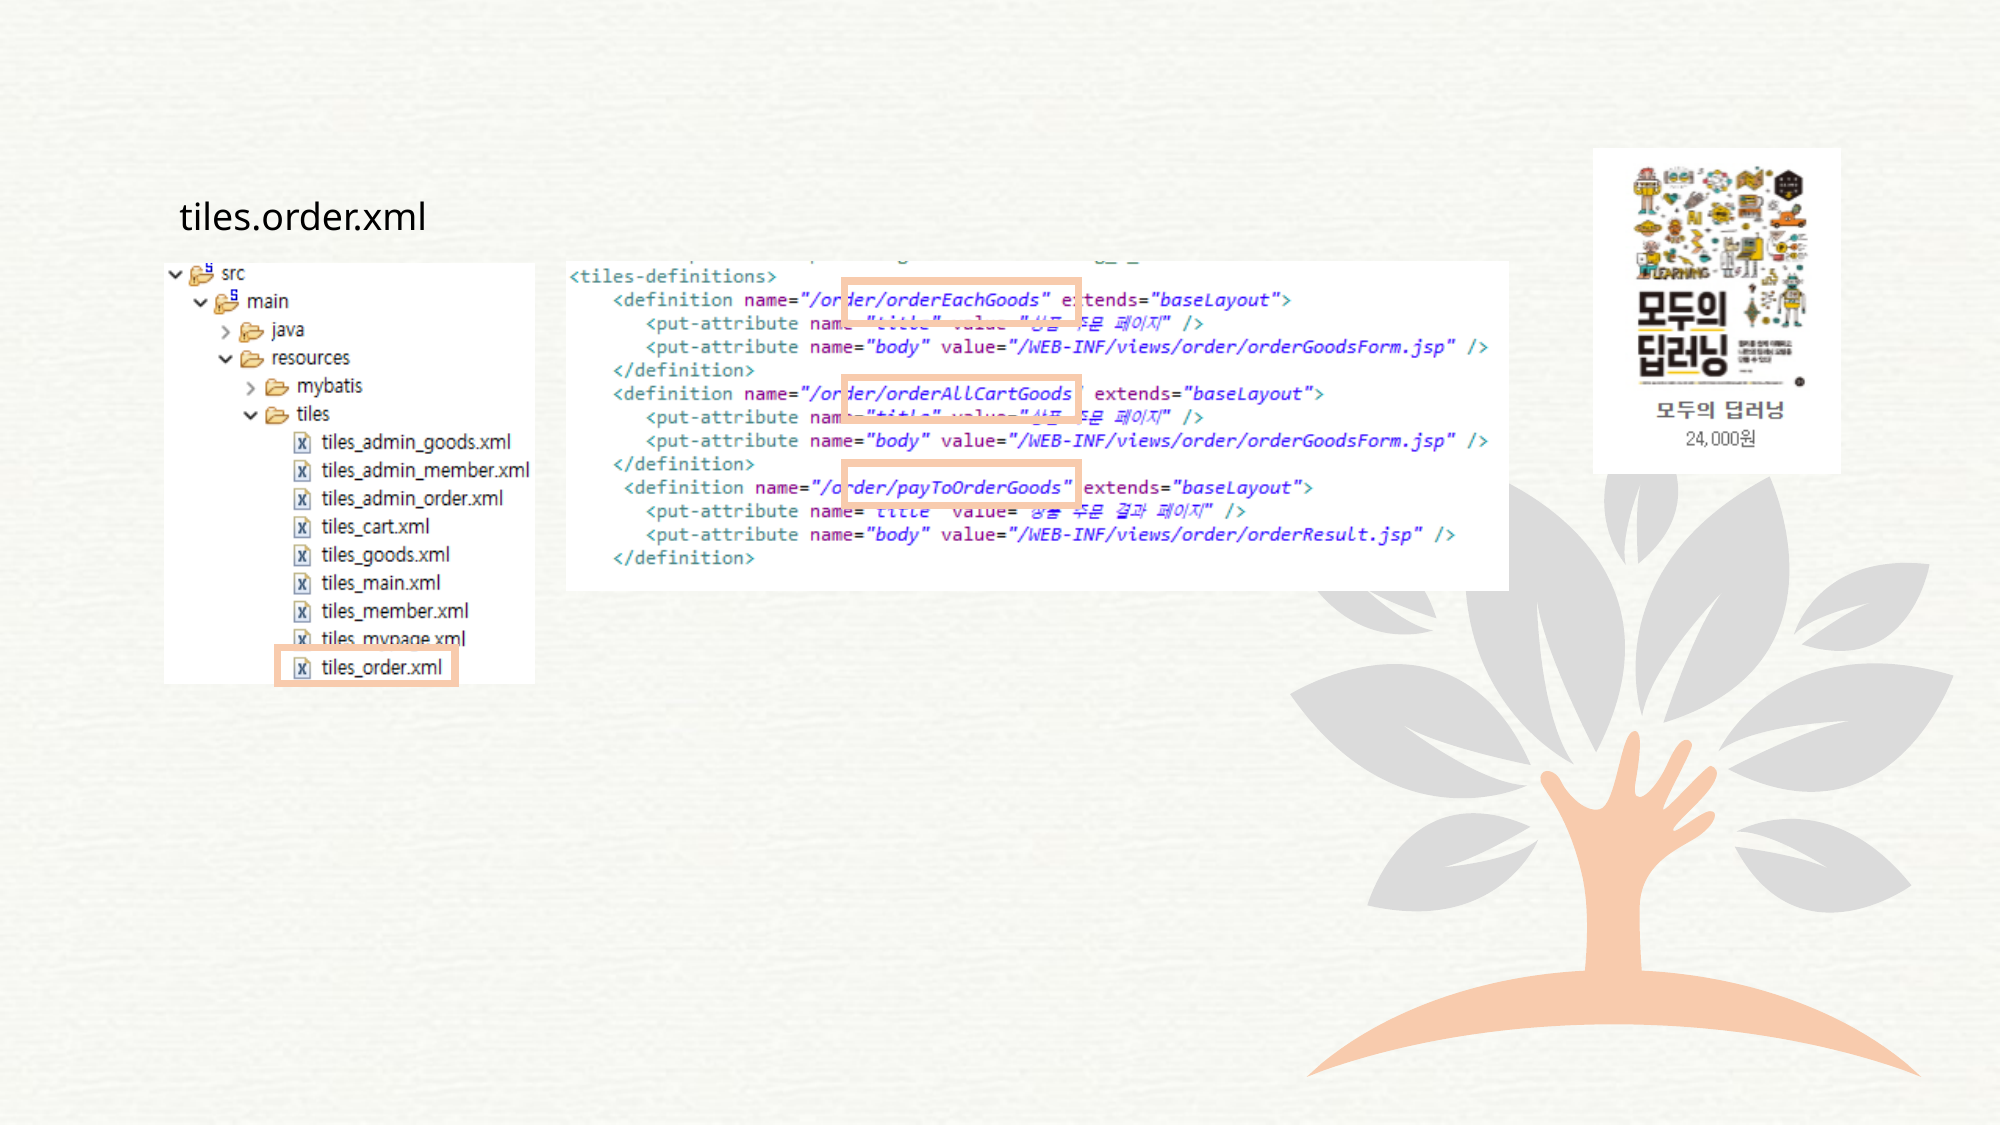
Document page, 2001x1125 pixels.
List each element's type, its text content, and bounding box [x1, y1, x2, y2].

text_box tiles.order.xml [164, 185, 630, 246]
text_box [1297, 417, 1961, 1077]
picture [0, 0, 2000, 1125]
